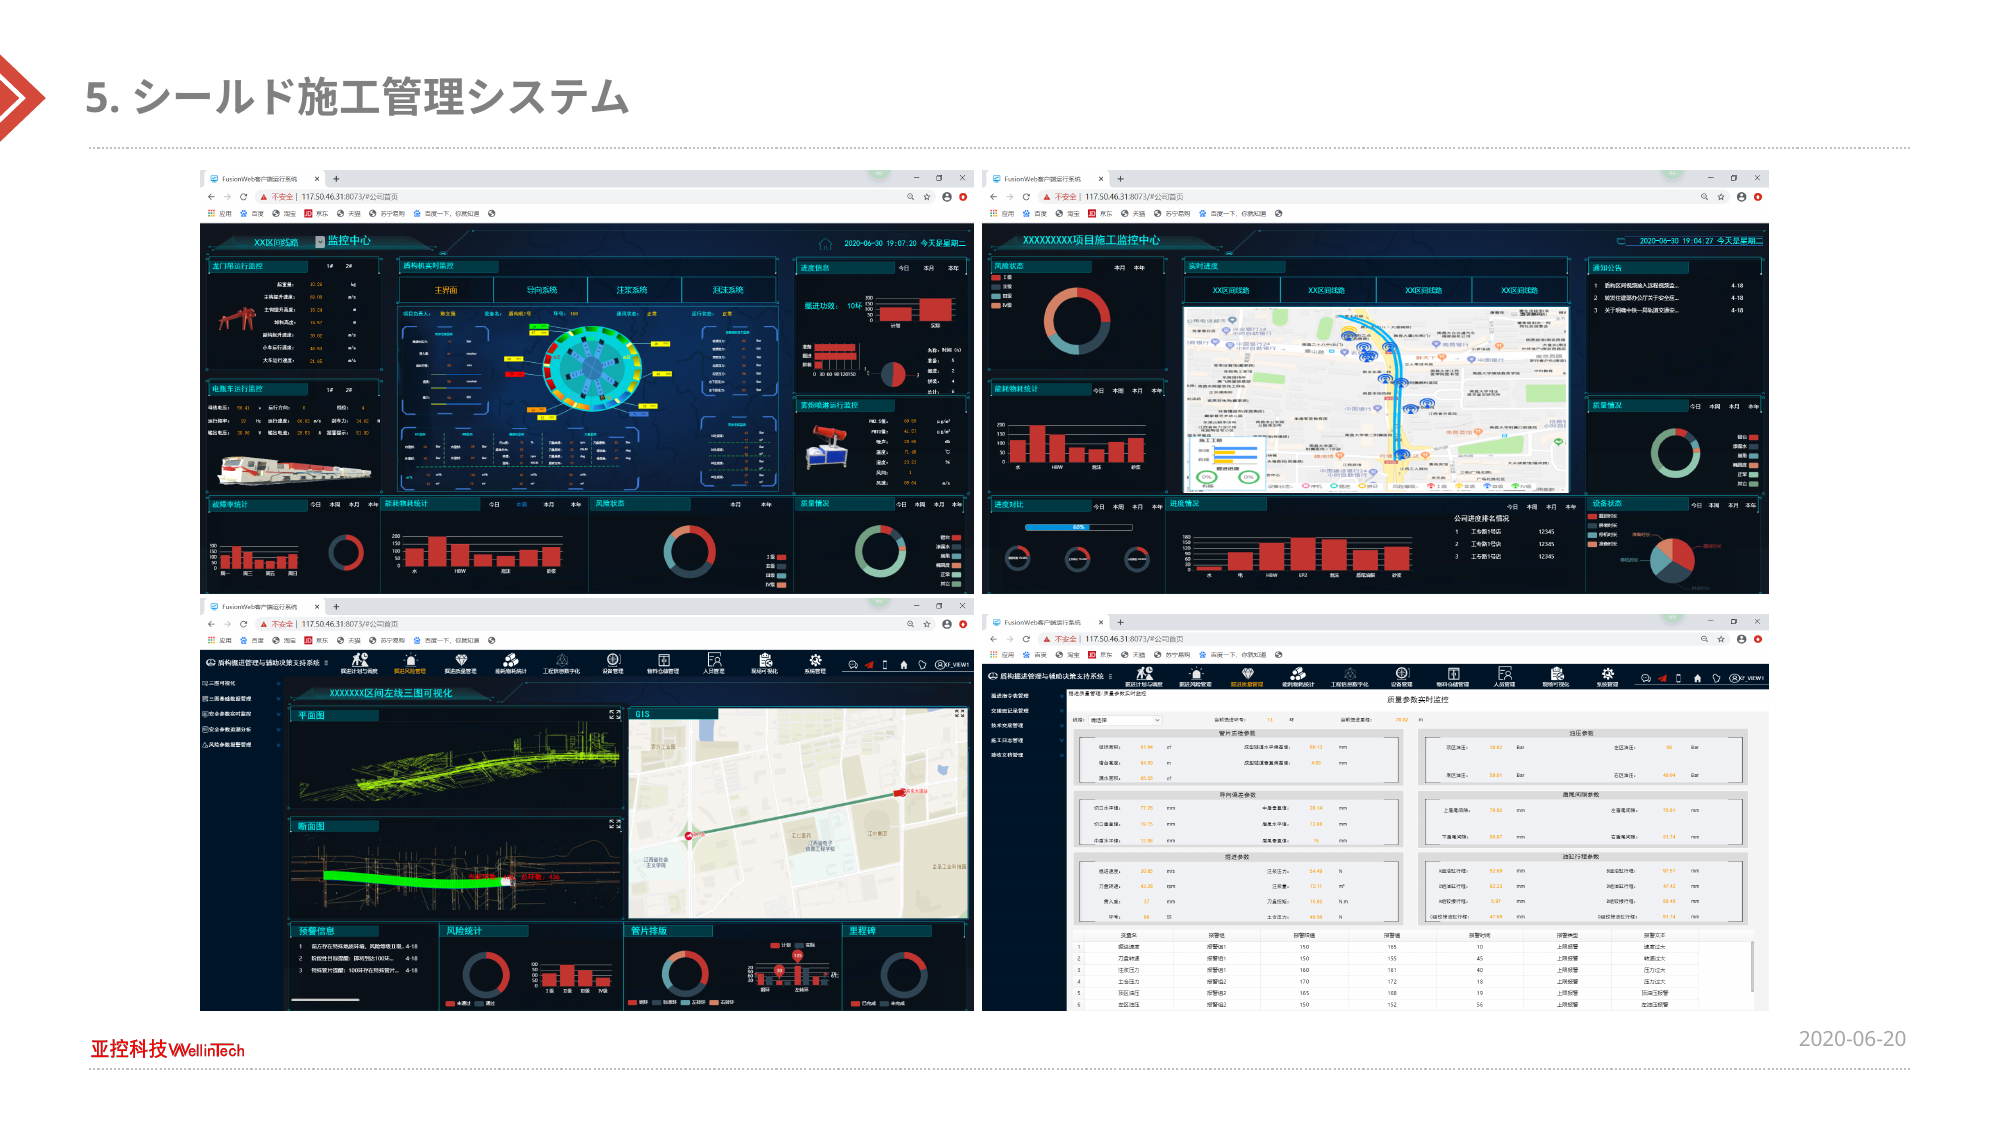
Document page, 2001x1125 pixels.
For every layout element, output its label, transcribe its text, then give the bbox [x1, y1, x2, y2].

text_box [88, 147, 1926, 1070]
picture [982, 170, 1769, 594]
picture [982, 614, 1769, 1011]
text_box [0, 54, 46, 142]
picture [200, 598, 974, 1011]
text_box 5.シールド施工管理システム [70, 63, 1408, 129]
picture [200, 170, 974, 594]
